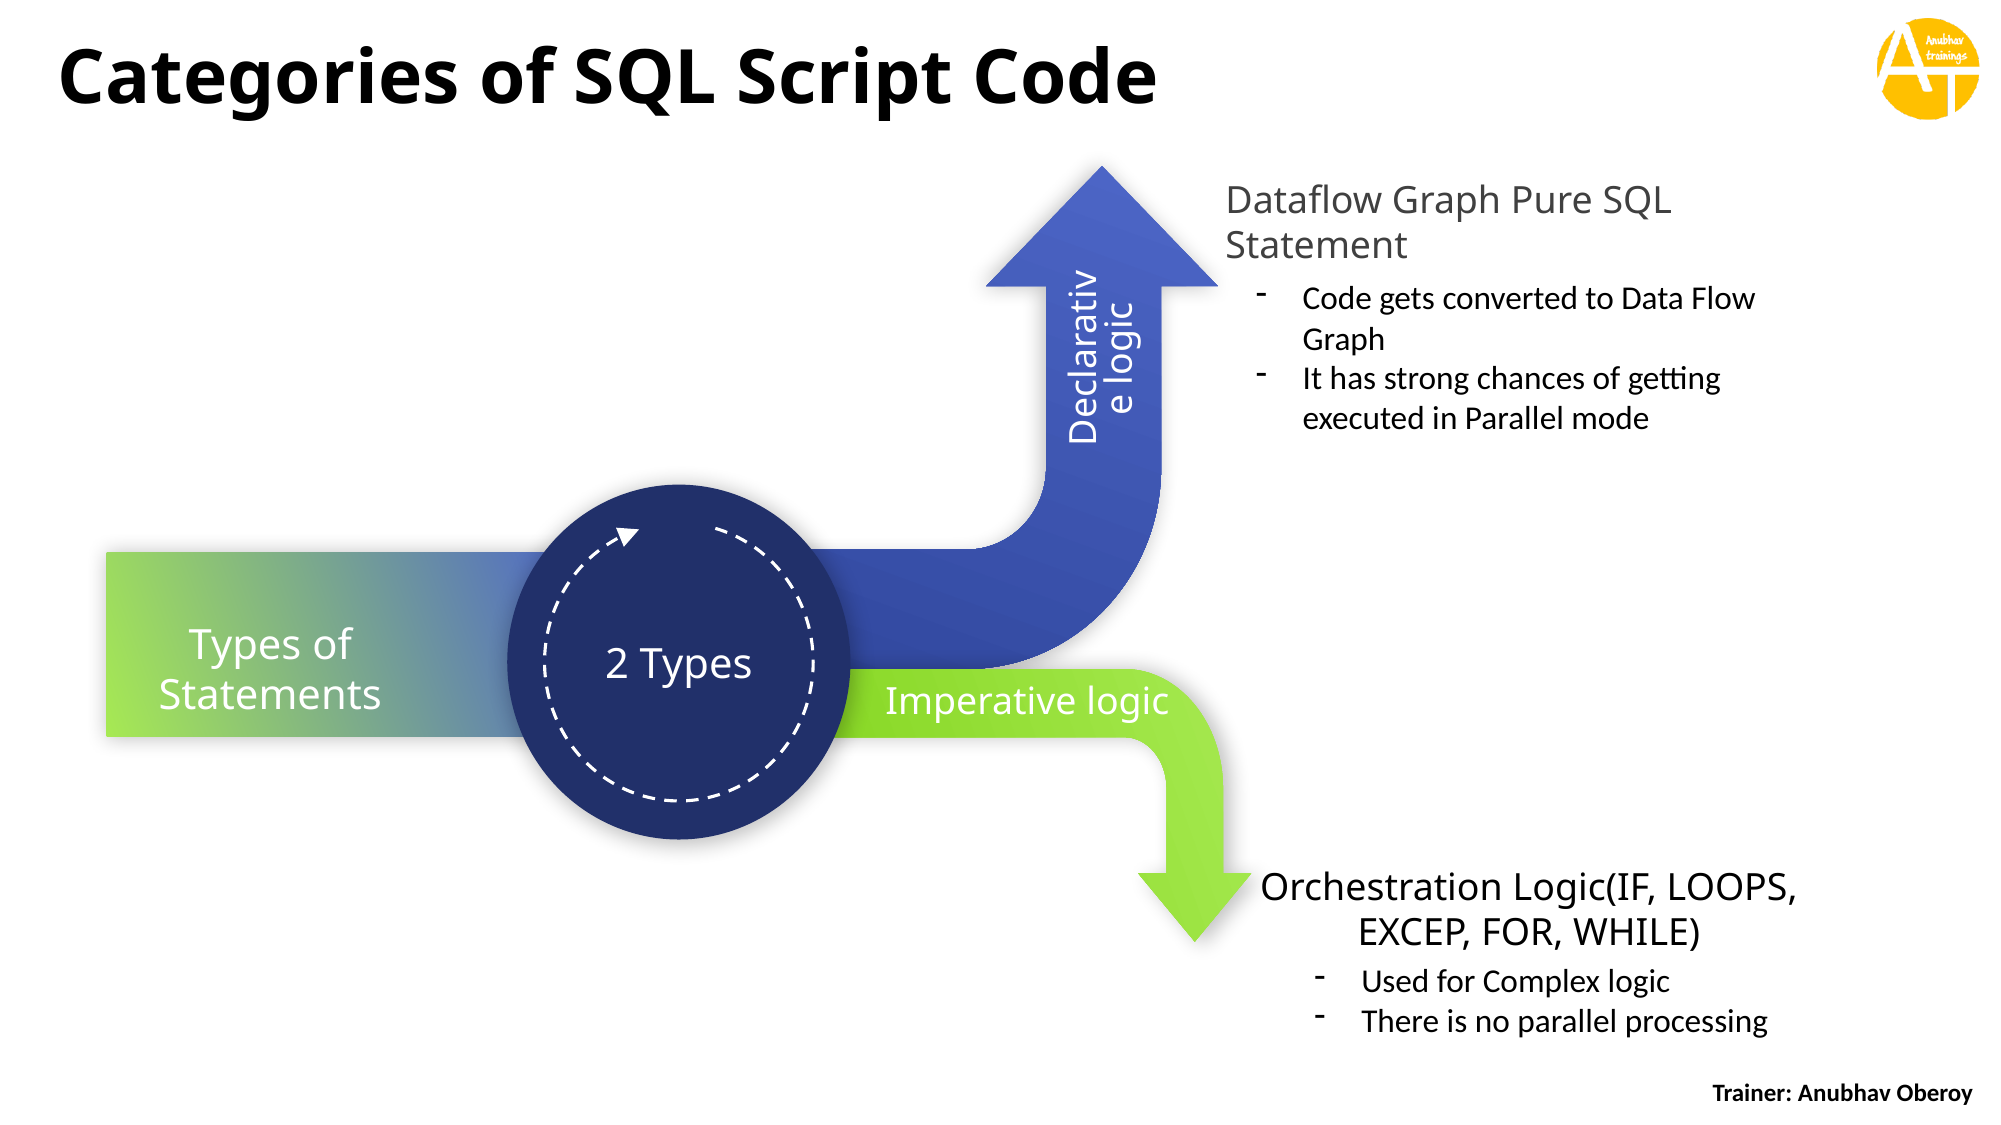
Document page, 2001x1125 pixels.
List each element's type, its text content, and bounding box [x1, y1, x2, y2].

text_box Used for Complex logic There is no parallel processing [1314, 951, 1779, 1047]
text_box Categories of SQL Script Code [42, 30, 1896, 148]
text_box Orchestration Logic(IF, LOOPS, EXCEP, FOR, WHILE) [1249, 855, 1809, 961]
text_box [87, 165, 1252, 942]
picture [1866, 11, 1985, 128]
text_box Dataflow Graph Pure SQL Statement [1252, 168, 1718, 274]
text_box Code gets converted to Data Flow Graph It has strong chances of getting executed in Parallel mode [1255, 269, 1779, 444]
footer Trainer: Anubhav Oberoy [1660, 1074, 2000, 1108]
